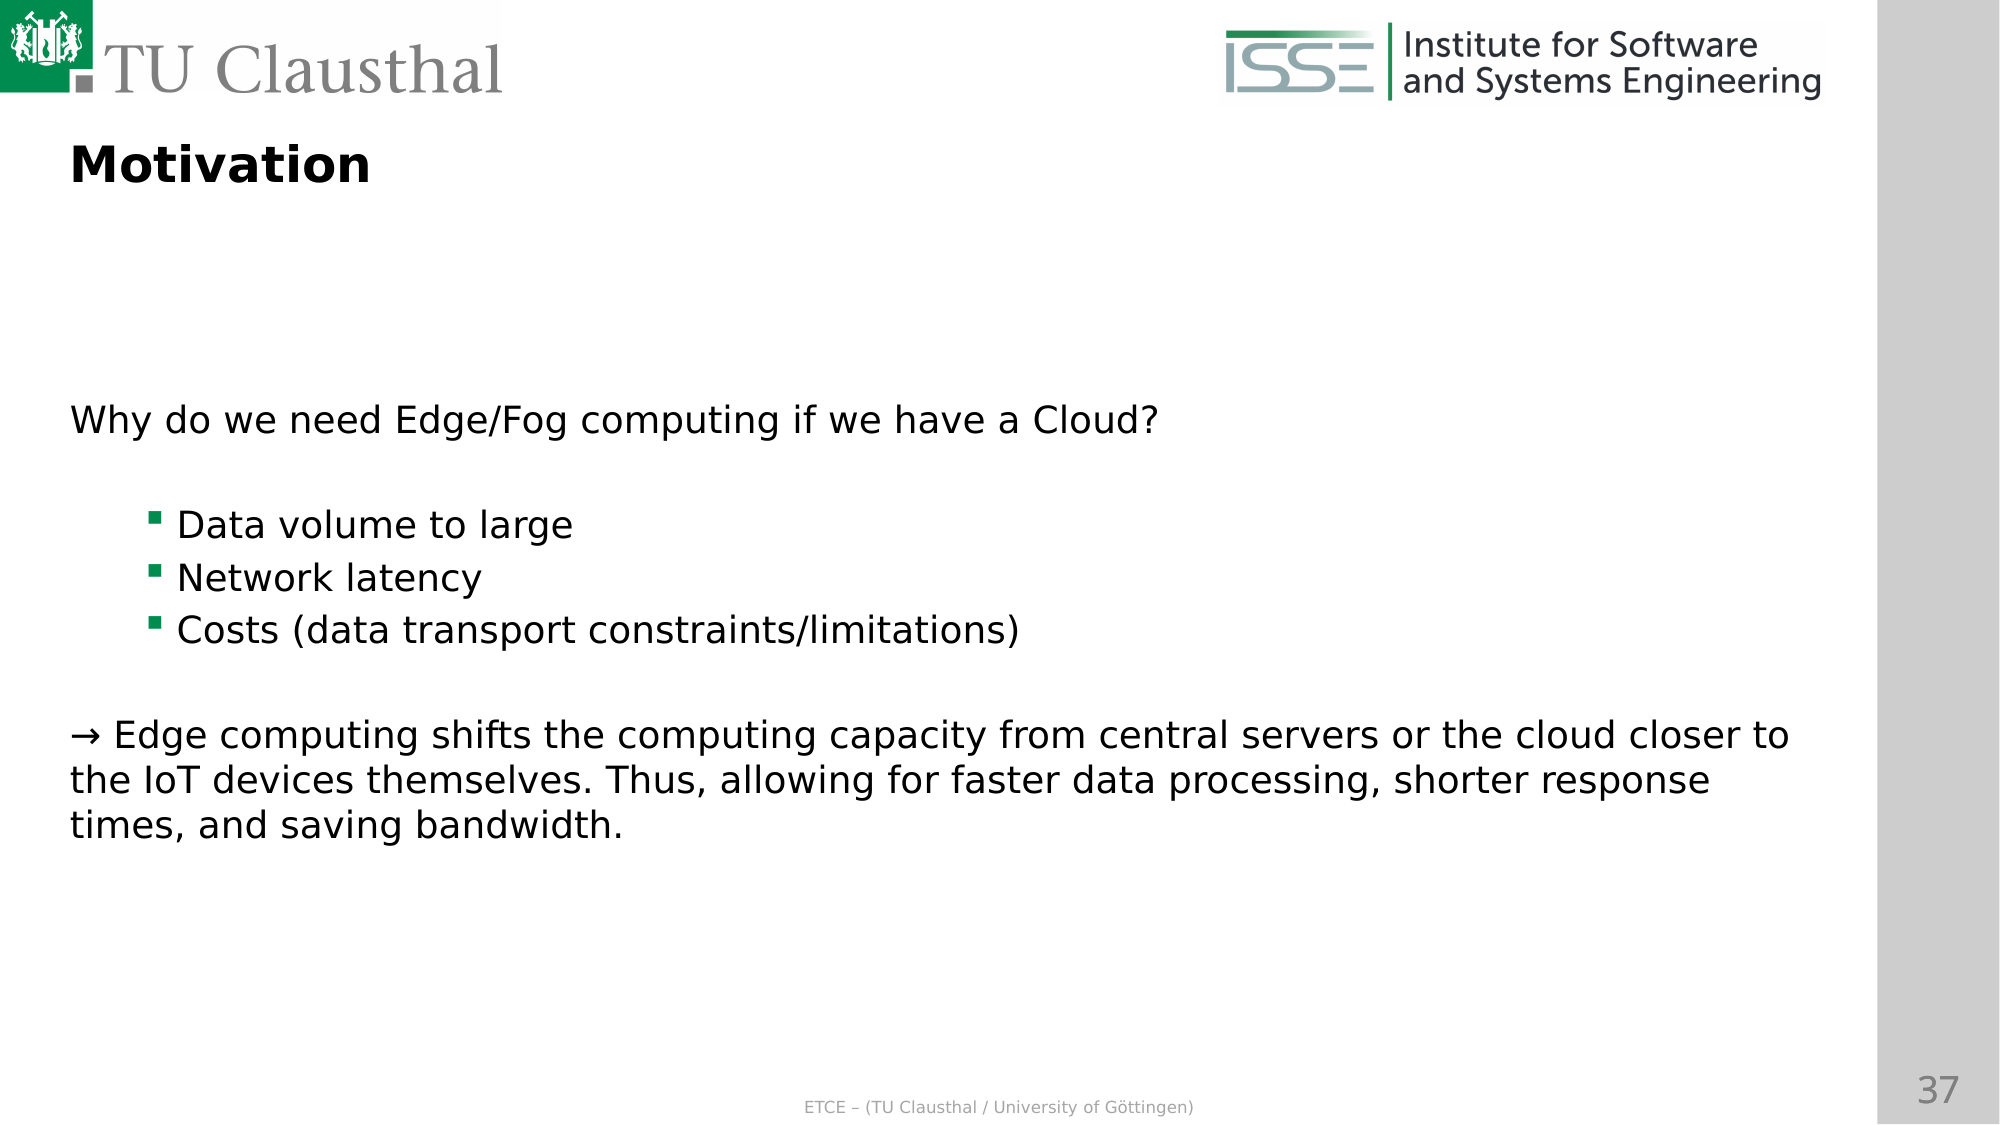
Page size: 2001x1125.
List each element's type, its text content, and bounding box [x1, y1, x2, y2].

text_box Why do we need Edge/Fog computing if we have a Cloud? Data volume to large Network latency Costs (data transport constraints/limitations) → Edge computing shifts the computing capacity from central servers or the cloud closer to the IoT devices themselves. Thus, allowing for faster data processing, shorter response times, and saving bandwidth. [54, 208, 1819, 1035]
picture [0, 0, 502, 93]
text_box Motivation [54, 125, 1819, 208]
picture [1218, 22, 1826, 107]
